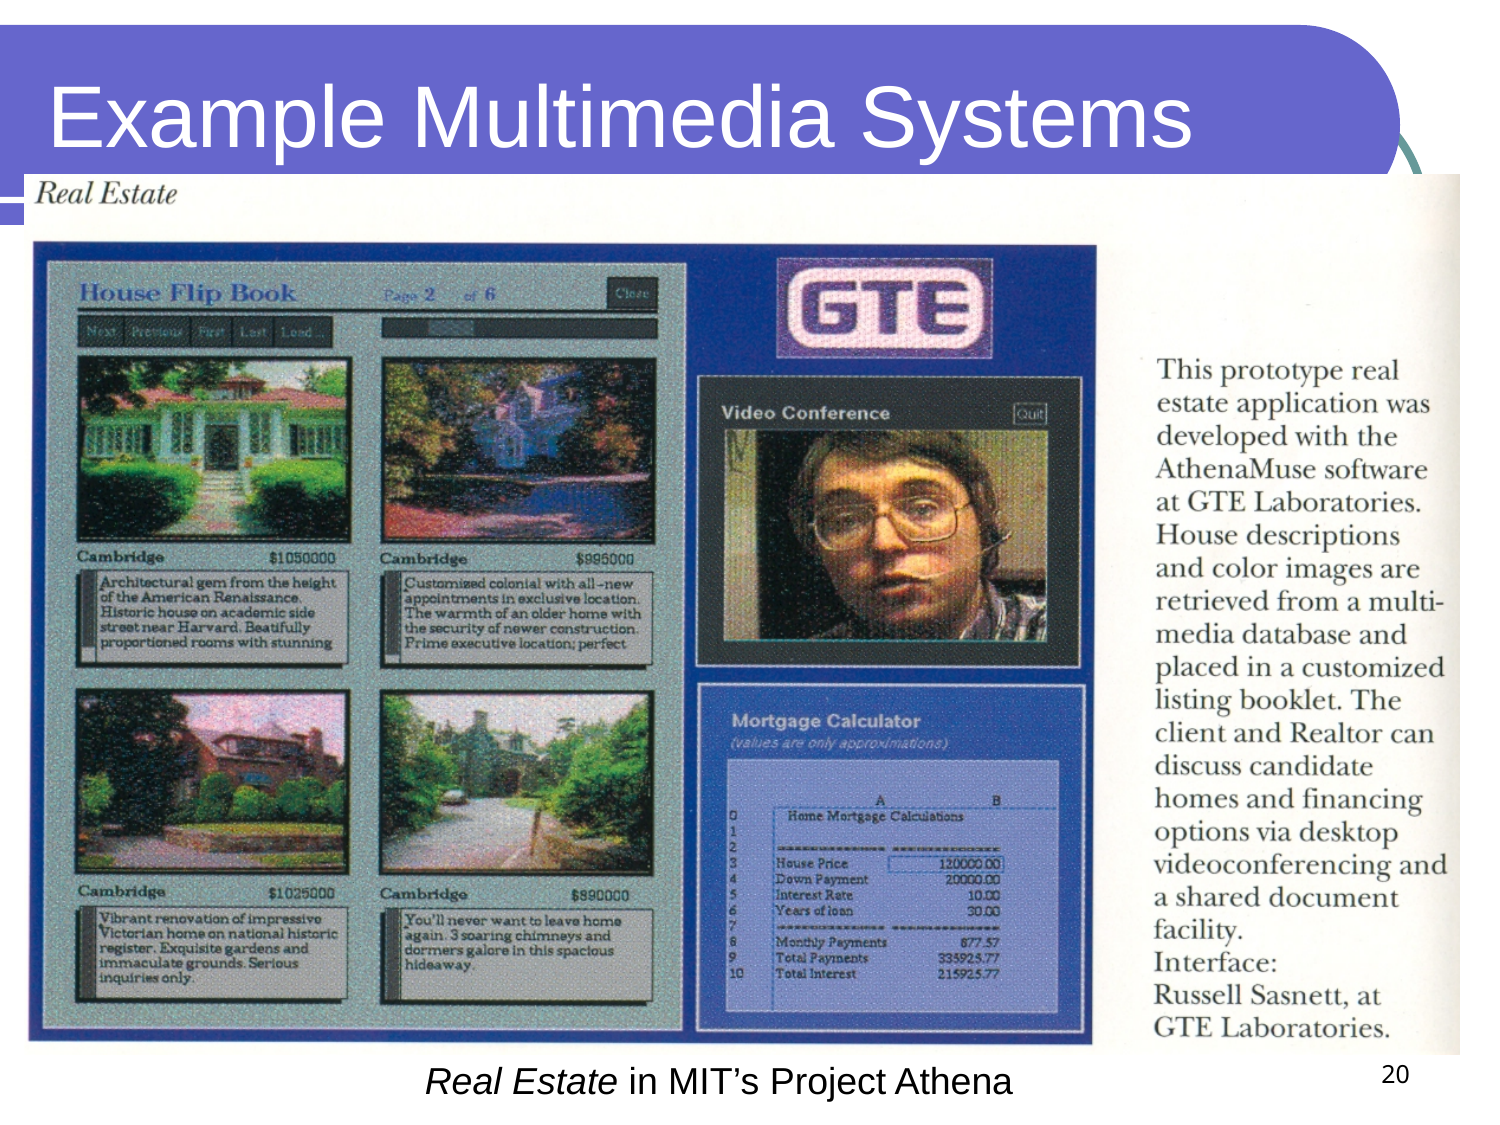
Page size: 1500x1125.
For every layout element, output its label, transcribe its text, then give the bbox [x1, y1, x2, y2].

slide_number 20 [1074, 1064, 1426, 1101]
text_box Real Estate in MIT’s Project Athena [409, 1064, 1039, 1110]
title Example Multimedia Systems [31, 37, 1348, 173]
picture [24, 174, 1460, 1055]
